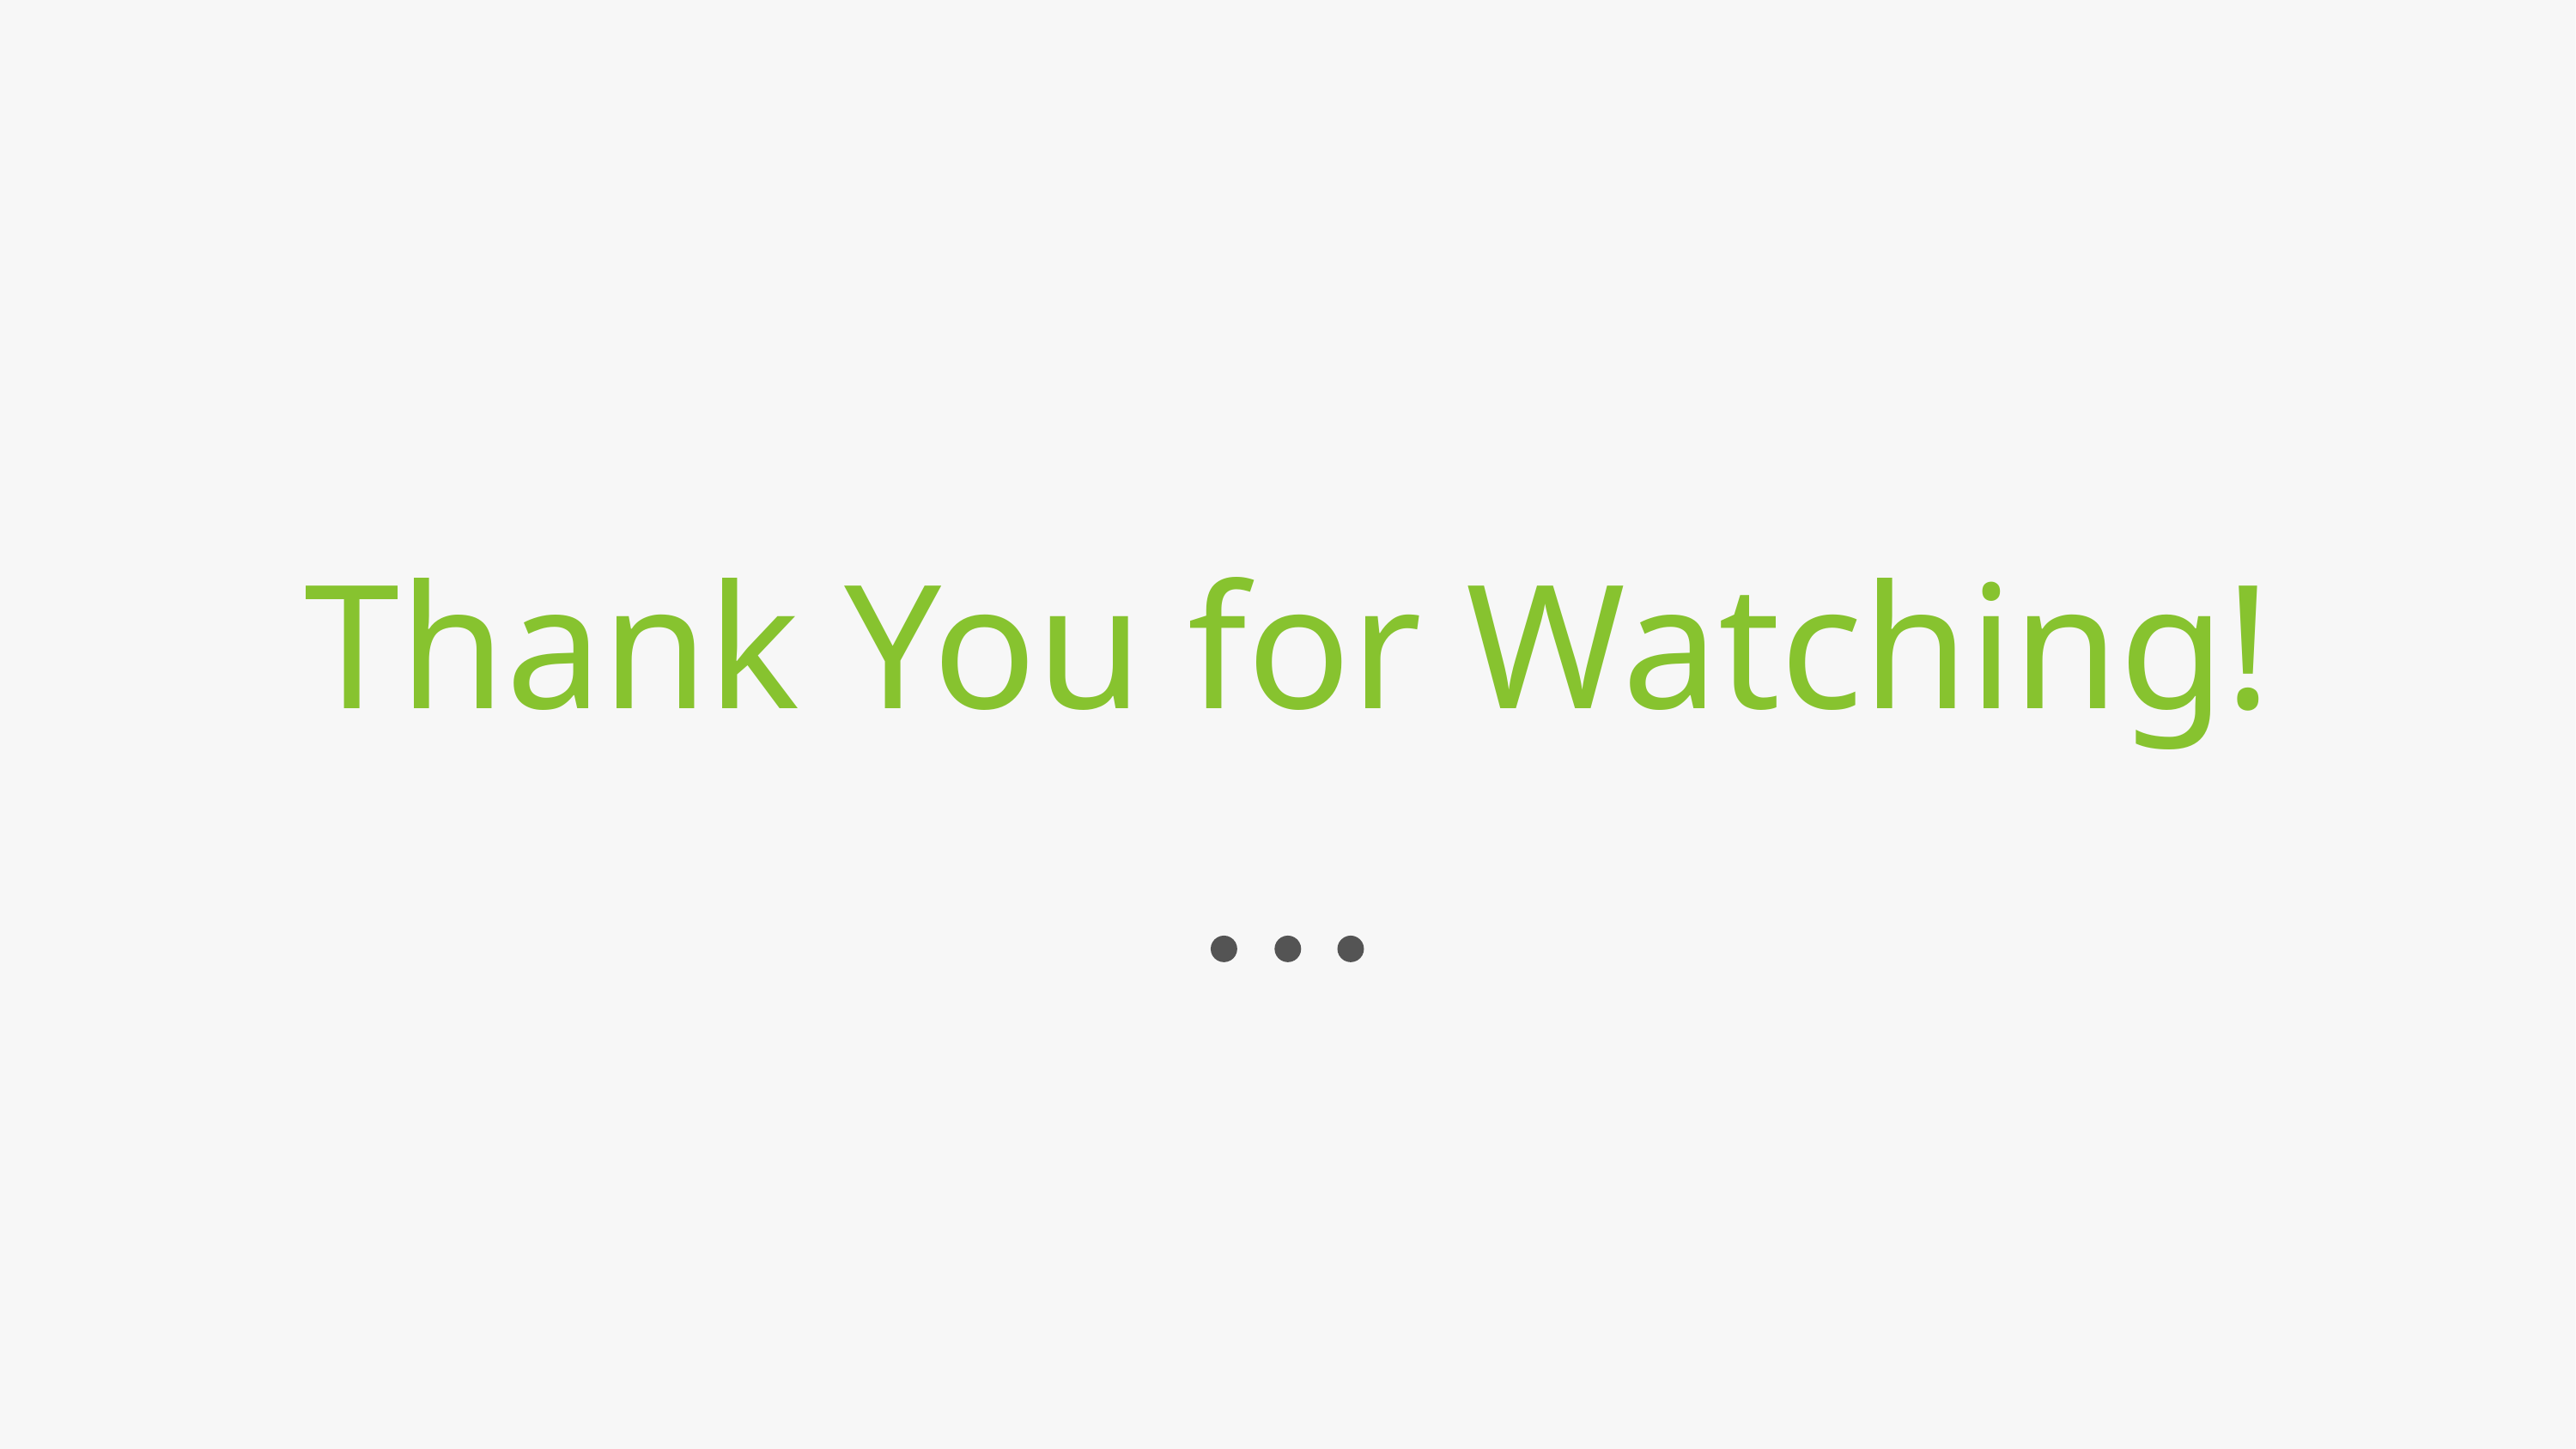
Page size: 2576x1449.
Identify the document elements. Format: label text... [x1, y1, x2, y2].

title Thank You for Watching! [192, 524, 2383, 749]
